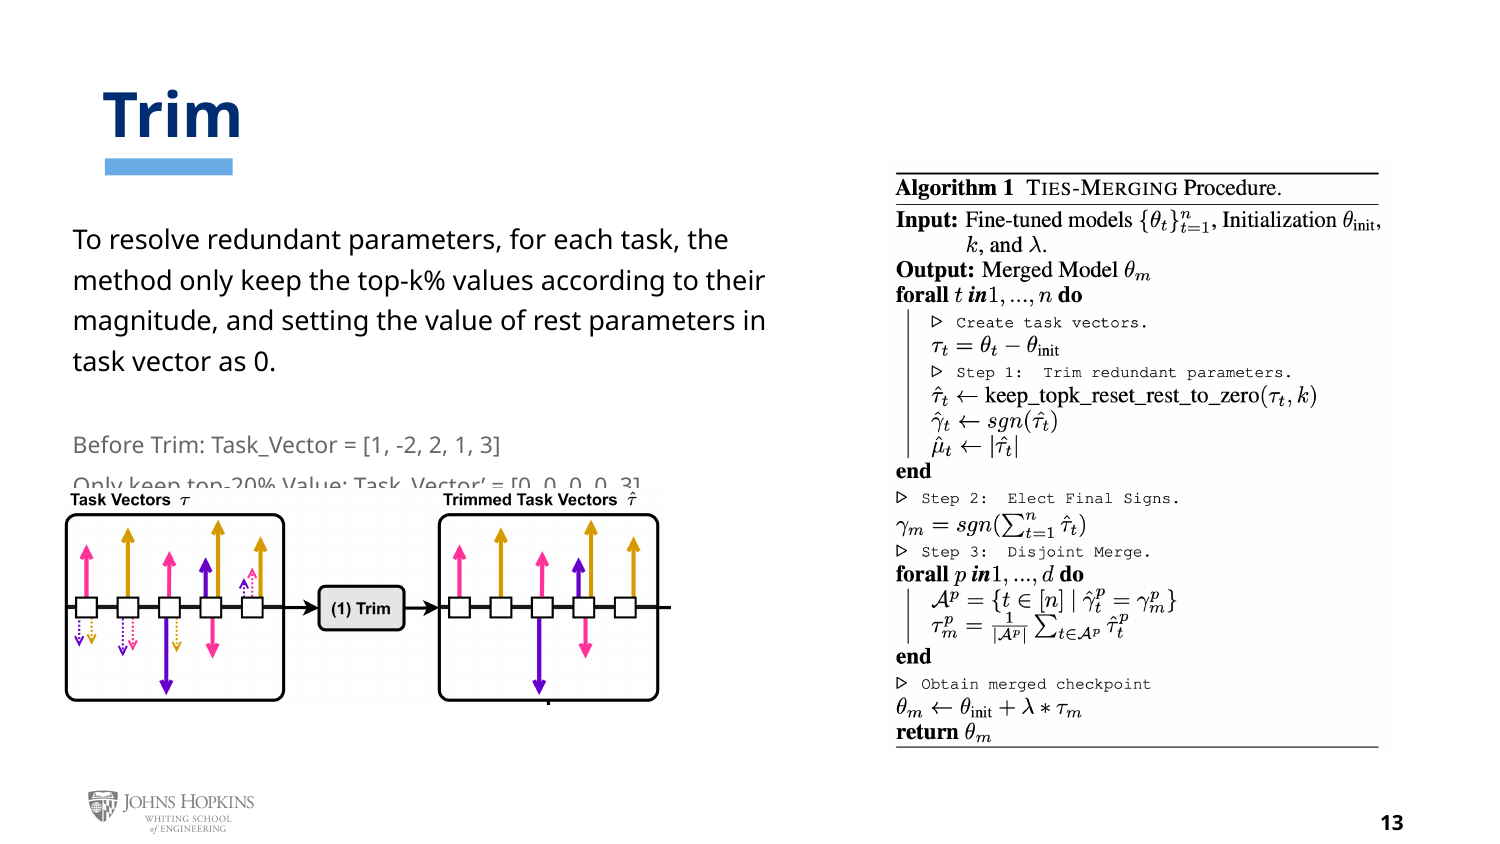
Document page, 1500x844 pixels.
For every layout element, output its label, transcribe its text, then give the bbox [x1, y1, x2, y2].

title Trim [87, 17, 1414, 159]
picture [57, 488, 671, 705]
text_box To resolve redundant parameters, for each task, the method only keep the top-k% values according to their magnitude, and setting the value of rest parameters in task vector as 0. Before Trim: Task_Vector = [1, -2, 2, 1, 3] Only keep top-20% Value: Task_Vector’ = [0, 0, 0, 0, 3] [57, 199, 822, 740]
picture [880, 157, 1393, 759]
